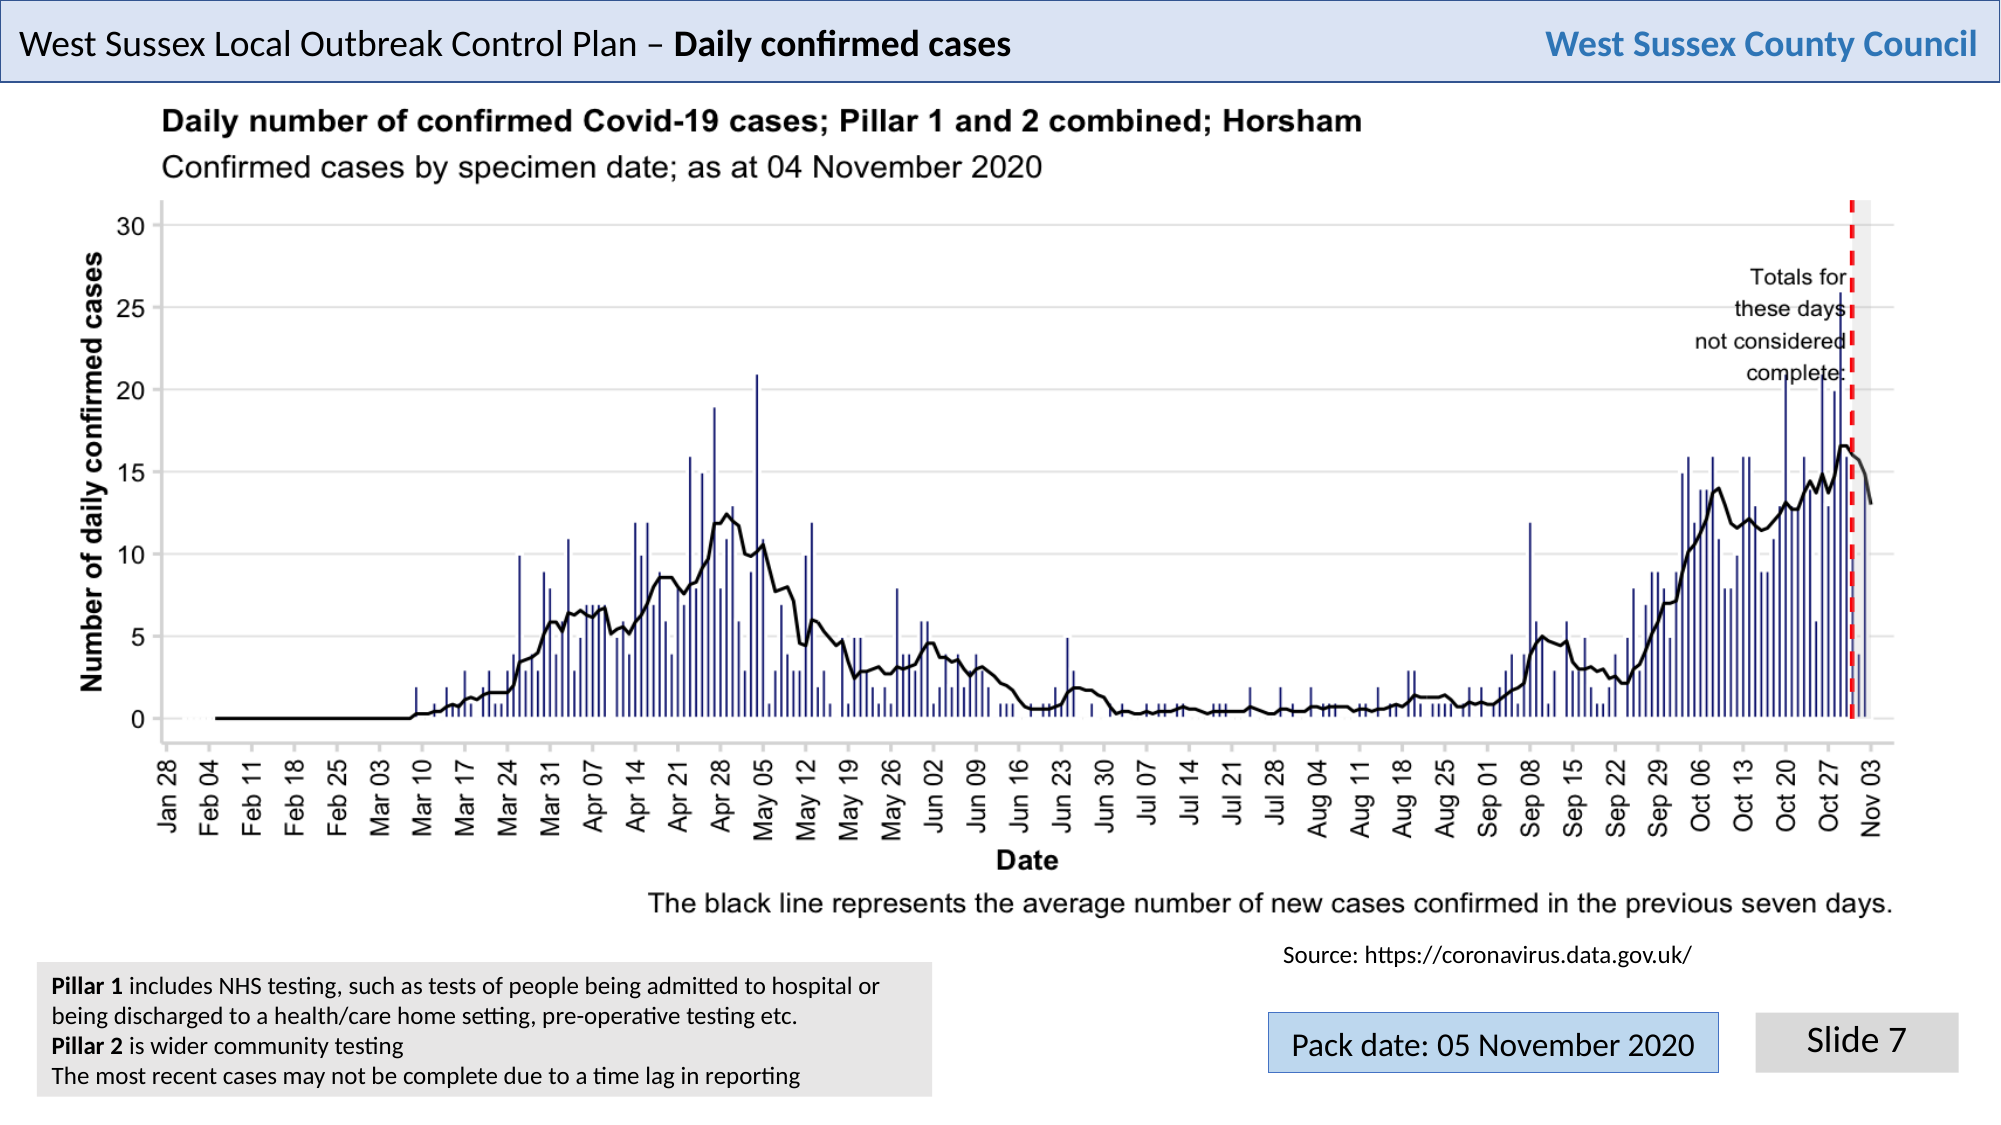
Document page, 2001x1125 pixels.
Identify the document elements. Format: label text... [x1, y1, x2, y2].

list Slide 7 [1755, 1012, 1959, 1073]
list Source: https://coronavirus.data.gov.uk/ [1268, 935, 1912, 995]
picture [63, 91, 1912, 935]
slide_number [1268, 1012, 1719, 1073]
